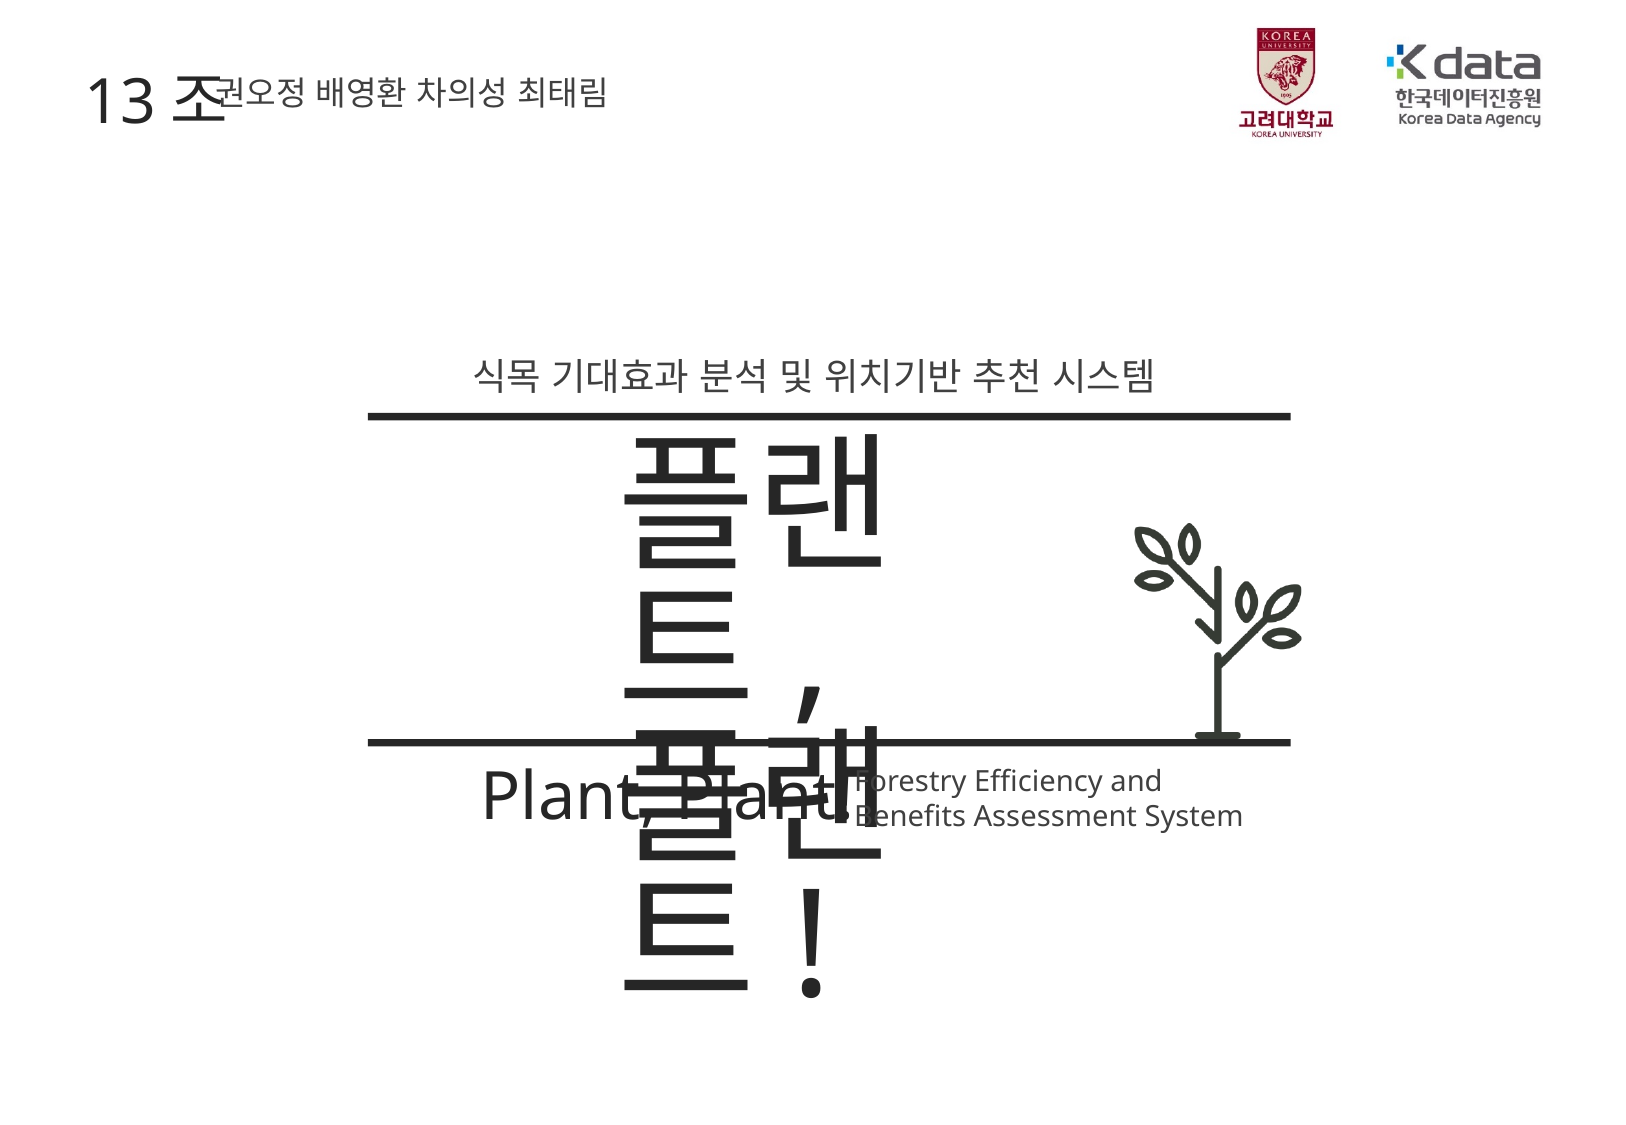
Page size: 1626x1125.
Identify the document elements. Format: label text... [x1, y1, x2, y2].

text_box Forestry Efficiency and Benefits Assessment System [870, 747, 1282, 840]
text_box 플랜트, 플랜트! [602, 840, 1096, 1034]
text_box 식목 기대효과 분석 및 위치기반 추천 시스템 [457, 345, 1182, 406]
text_box 권오정 배영환 차의성 최태림 [200, 64, 692, 120]
picture [1220, 0, 1600, 219]
text_box 13조 [69, 53, 563, 144]
text_box [367, 412, 1292, 421]
text_box 플랜트, 플랜트! [602, 435, 1096, 738]
picture [1109, 523, 1326, 739]
text_box [367, 738, 1292, 747]
text_box Plant, Plant! [465, 747, 870, 840]
